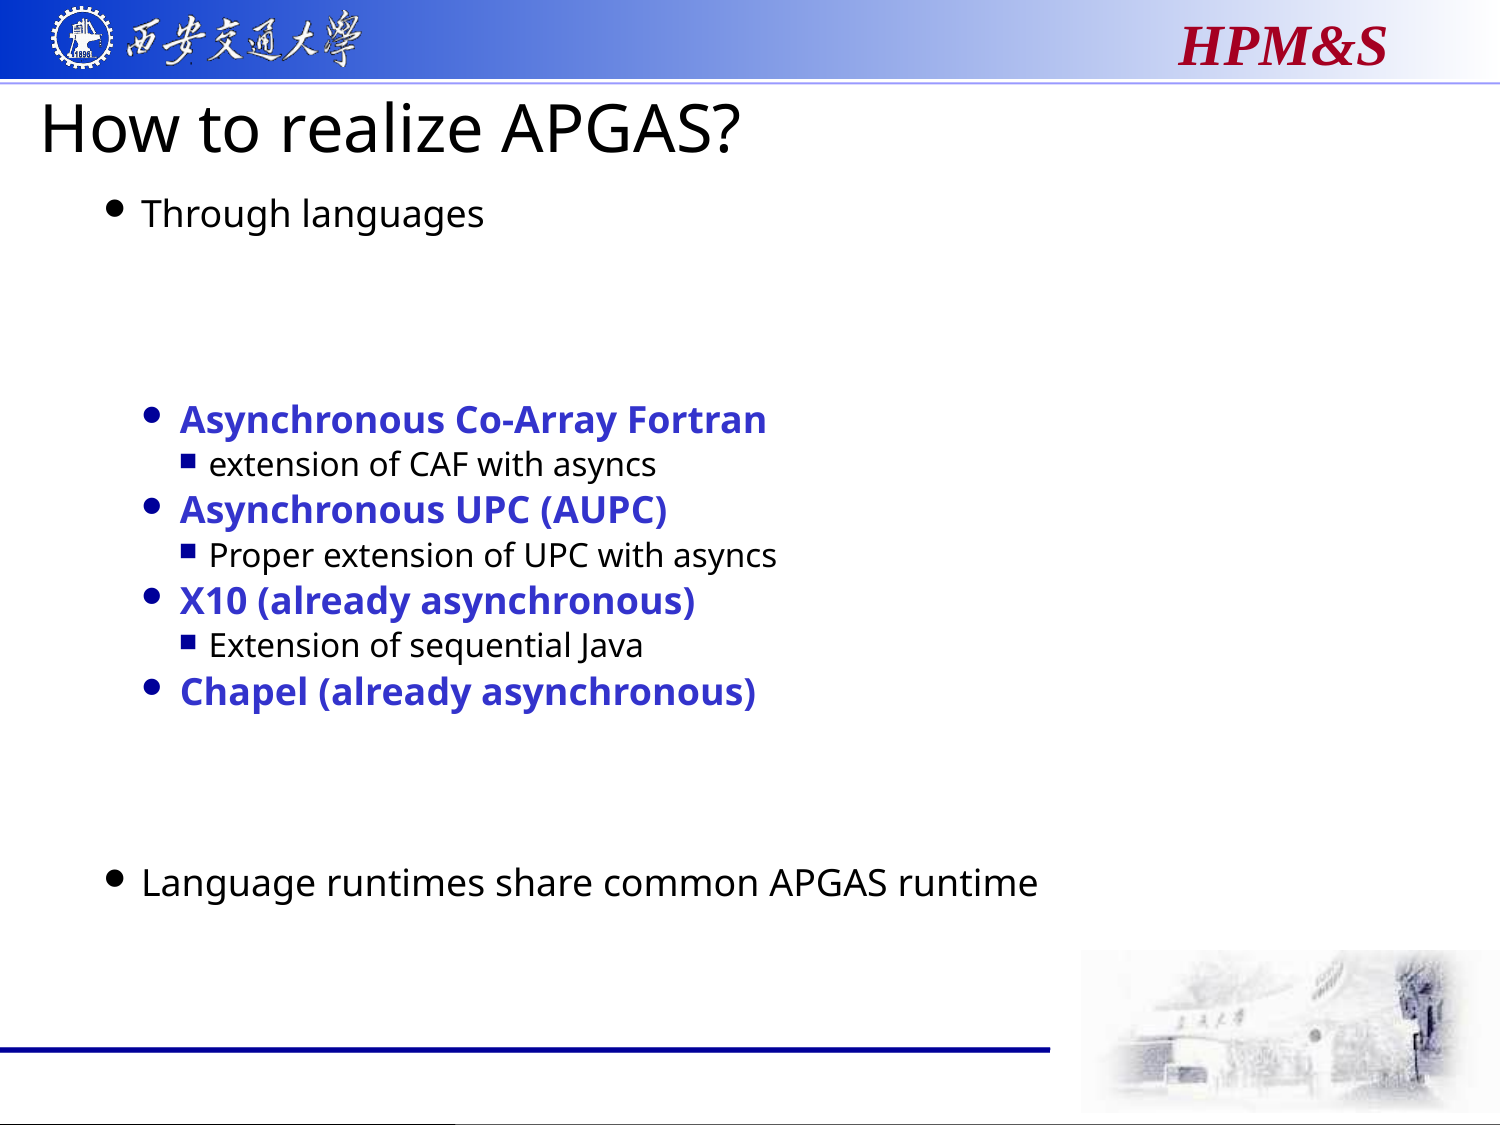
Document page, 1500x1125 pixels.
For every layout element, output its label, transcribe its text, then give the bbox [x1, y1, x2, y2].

picture [50, 5, 113, 69]
picture [125, 10, 363, 67]
list Through languages Asynchronous Co-Array Fortran extension of CAF with asyncs Asynchronous UPC (AUPC) Proper extension of UPC with asyncs X10 (already asynchronous) Extension of sequential Java Chapel (already asynchronous) Language runtimes share common APGAS runtime [88, 187, 1451, 944]
picture [1081, 950, 1500, 1113]
title How to realize APGAS? [24, 77, 1476, 173]
